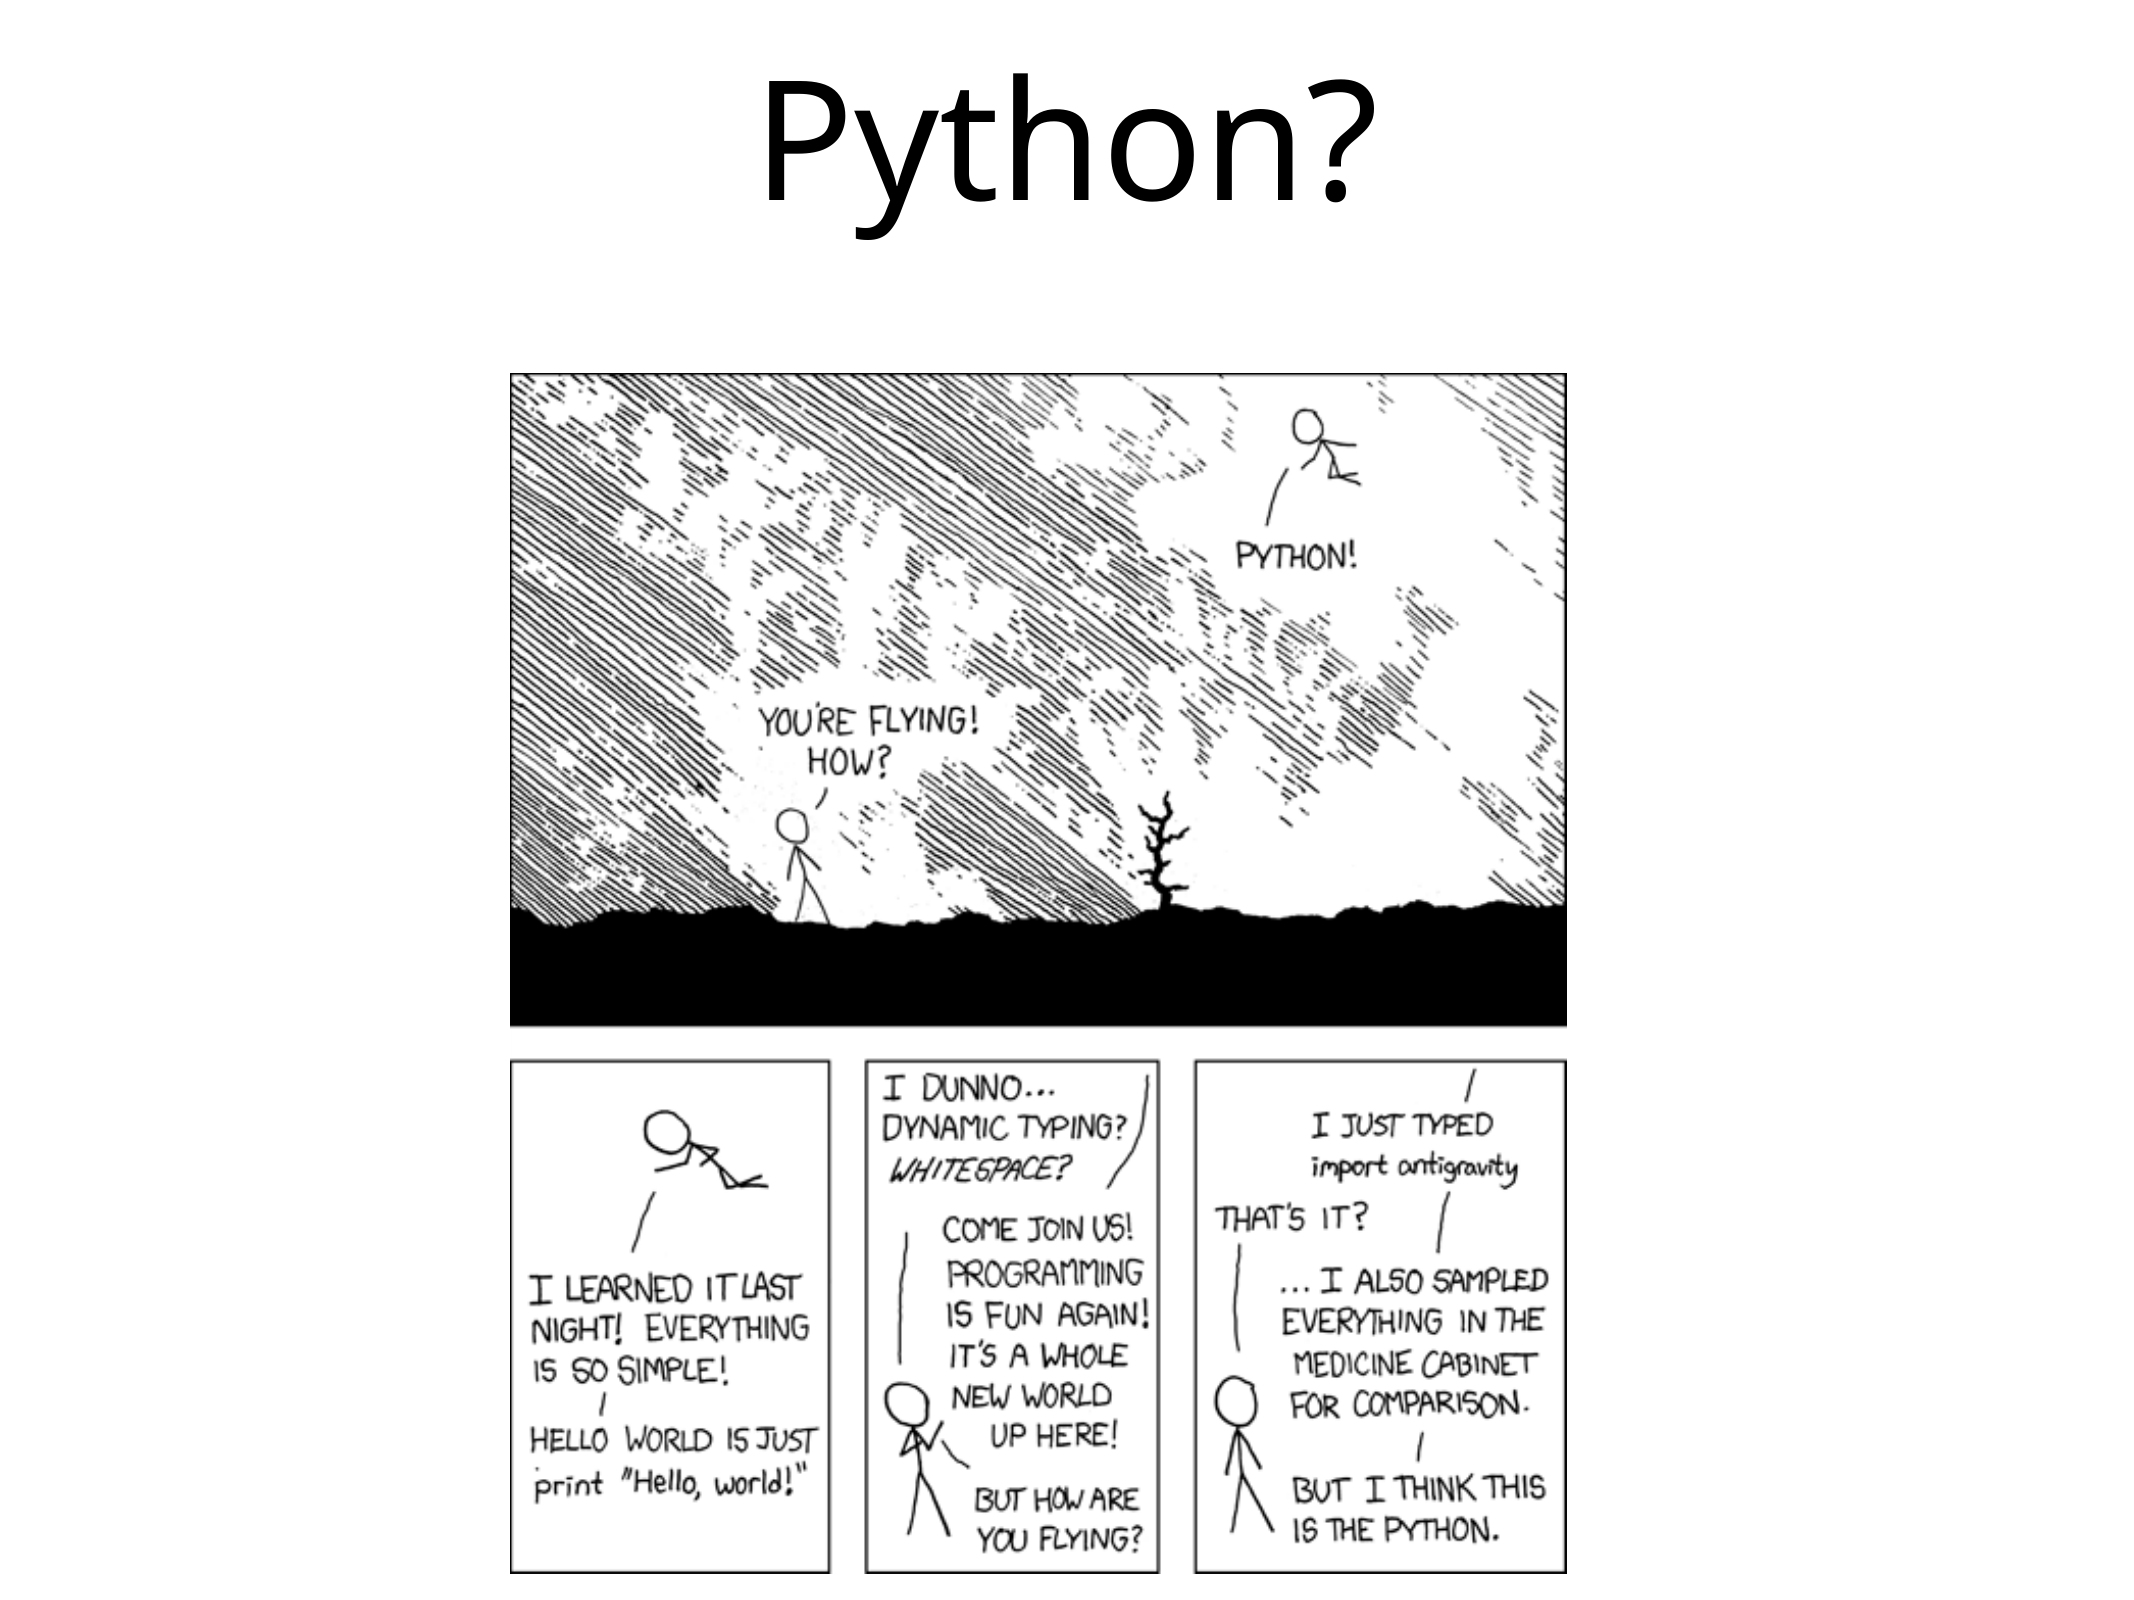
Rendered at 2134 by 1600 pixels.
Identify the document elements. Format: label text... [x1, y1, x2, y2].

picture [509, 373, 1568, 1574]
title Python? [155, 0, 1978, 311]
